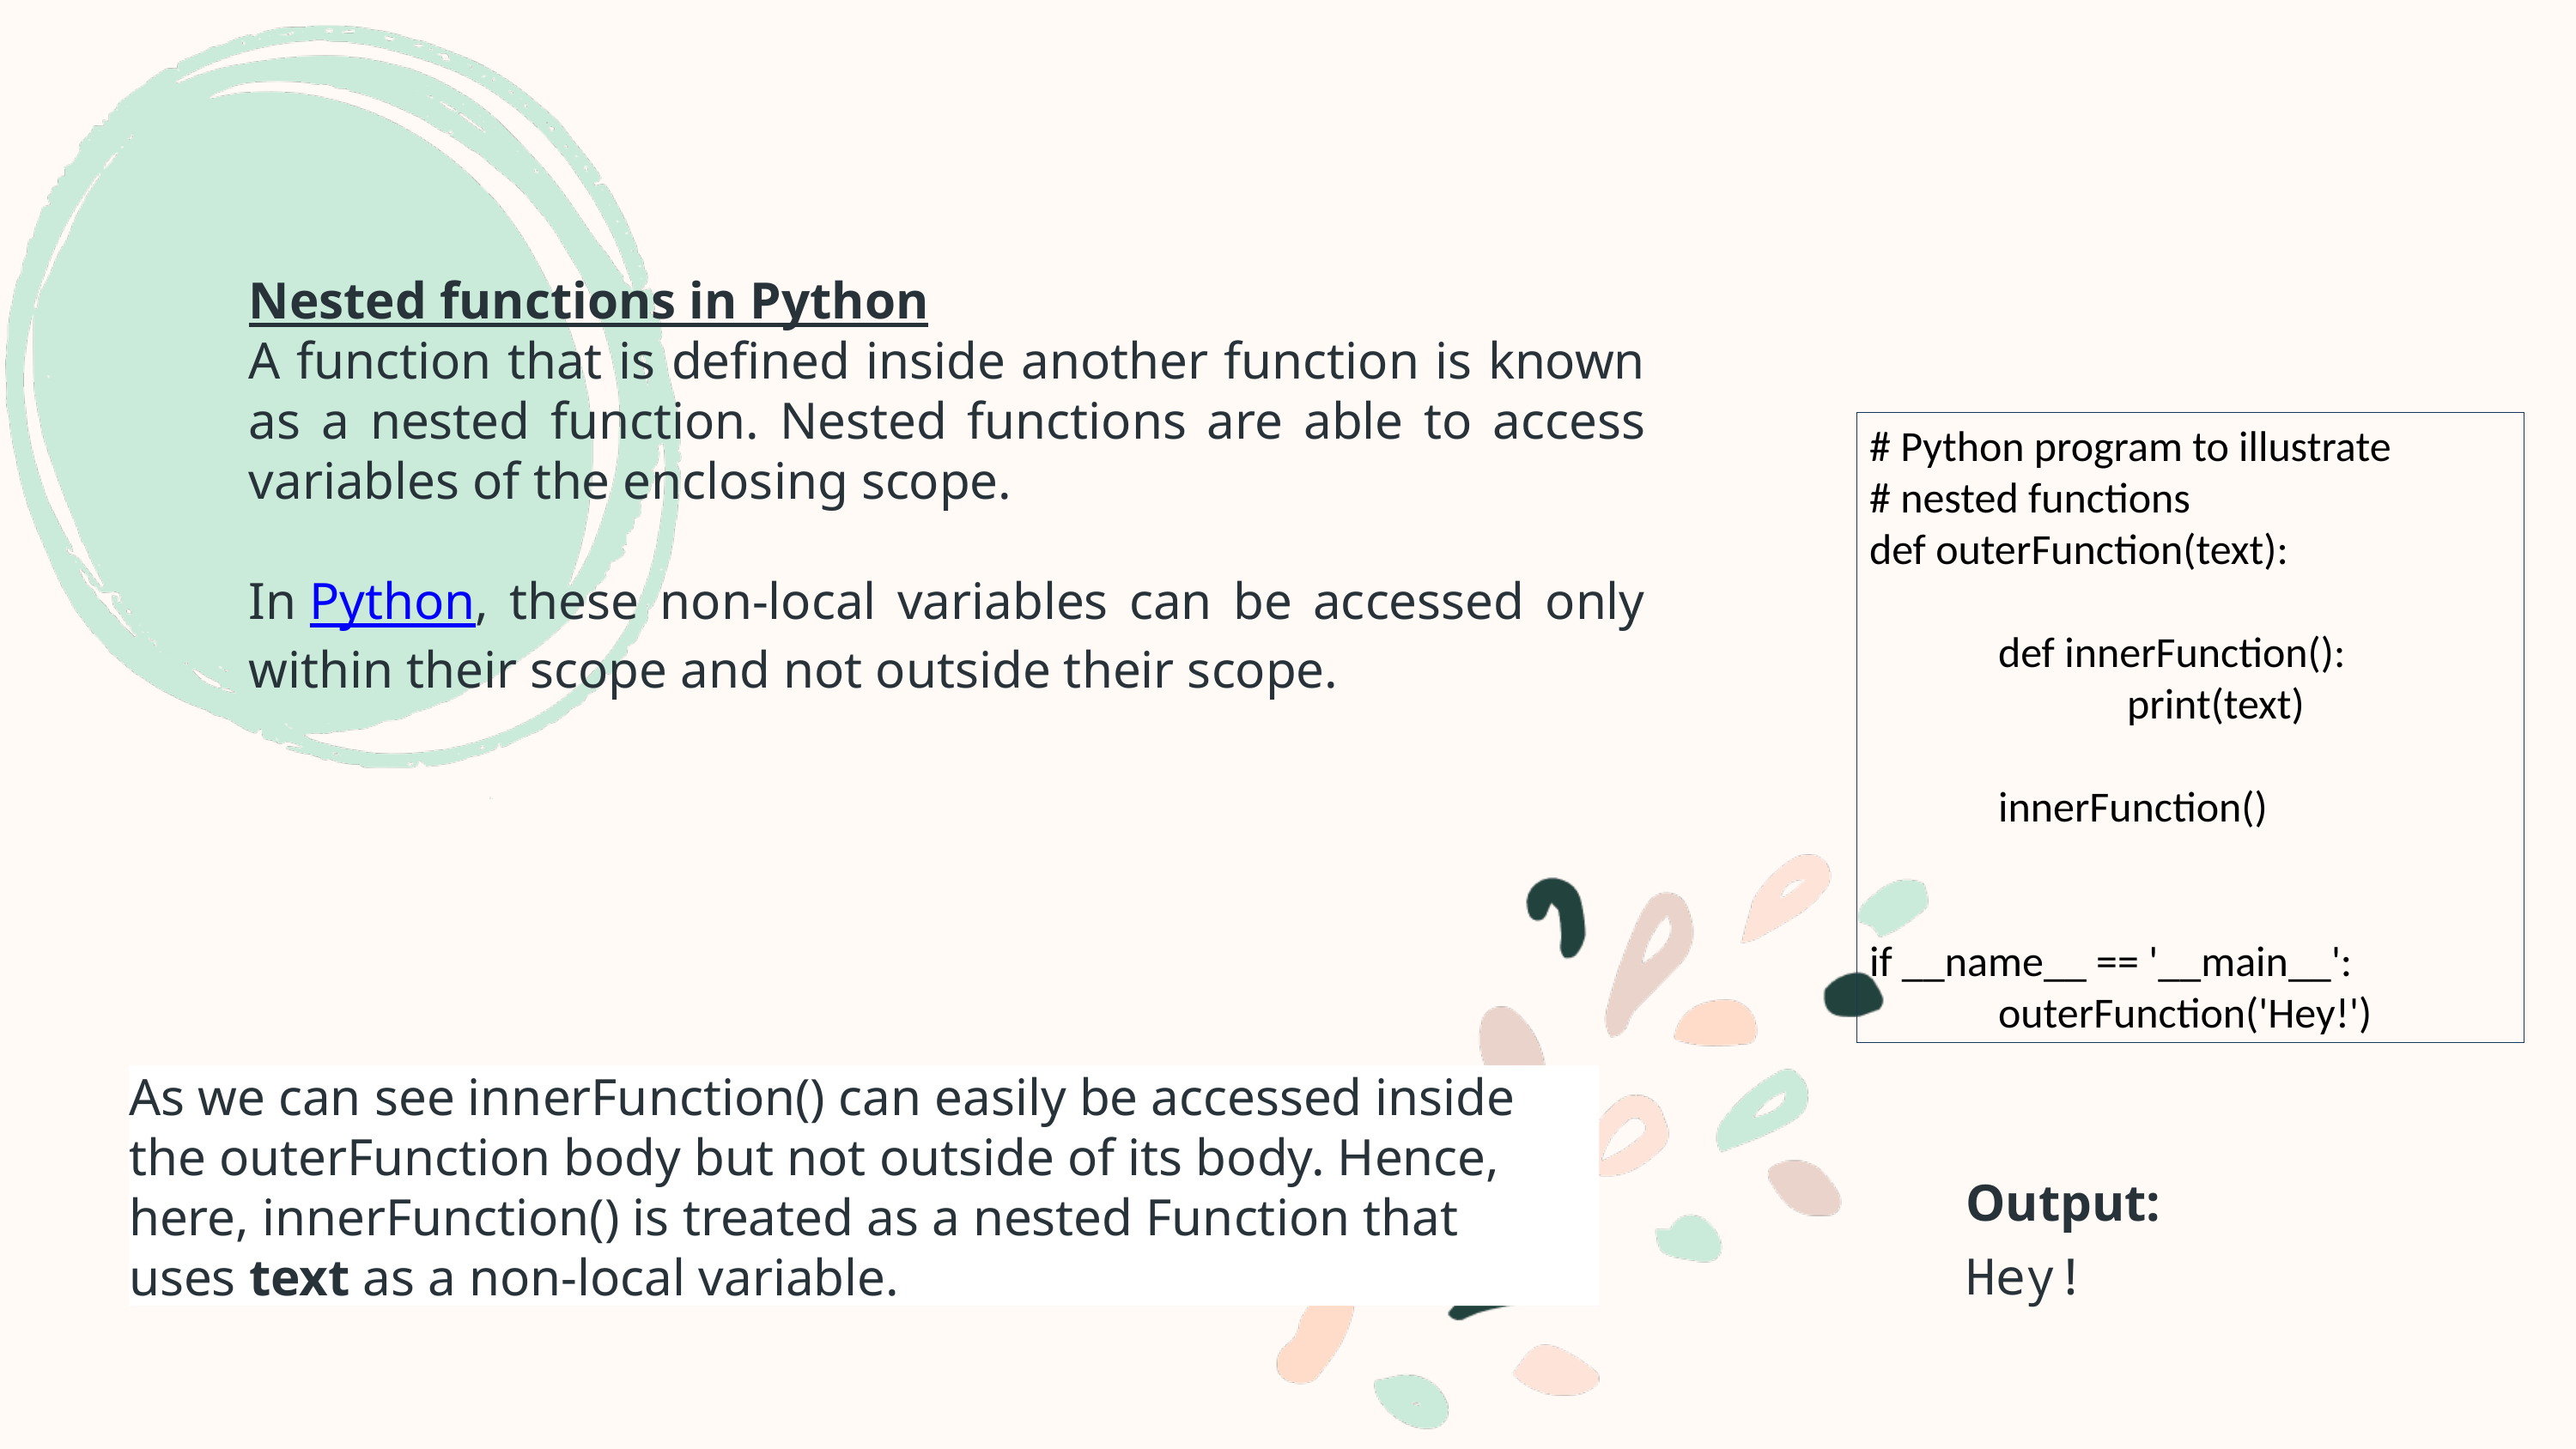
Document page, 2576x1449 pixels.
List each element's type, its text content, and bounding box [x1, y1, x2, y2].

text_box Output: [1953, 1164, 2420, 1238]
text_box [1266, 853, 1933, 1434]
text_box Hey! [1953, 1238, 2135, 1311]
text_box Nested functions in Python A function that is defined inside another function is known as a nested function. Nested functions are able to access variables of the enclosing scope. In Python, these non-local variables can be accessed only within their scope and not outside their scope. [235, 263, 1658, 705]
text_box # Python program to illustrate # nested functions def outerFunction(text): def innerFunction(): print(text) innerFunction() if __name__ == '__main__': outerFunction('Hey!') [1856, 412, 2524, 1043]
text_box As we can see innerFunction() can easily be accessed inside the outerFunction body but not outside of its body. Hence, here, innerFunction() is treated as a nested Function that uses text as a non-local variable. [128, 1065, 1600, 1307]
text_box [4, 25, 683, 799]
